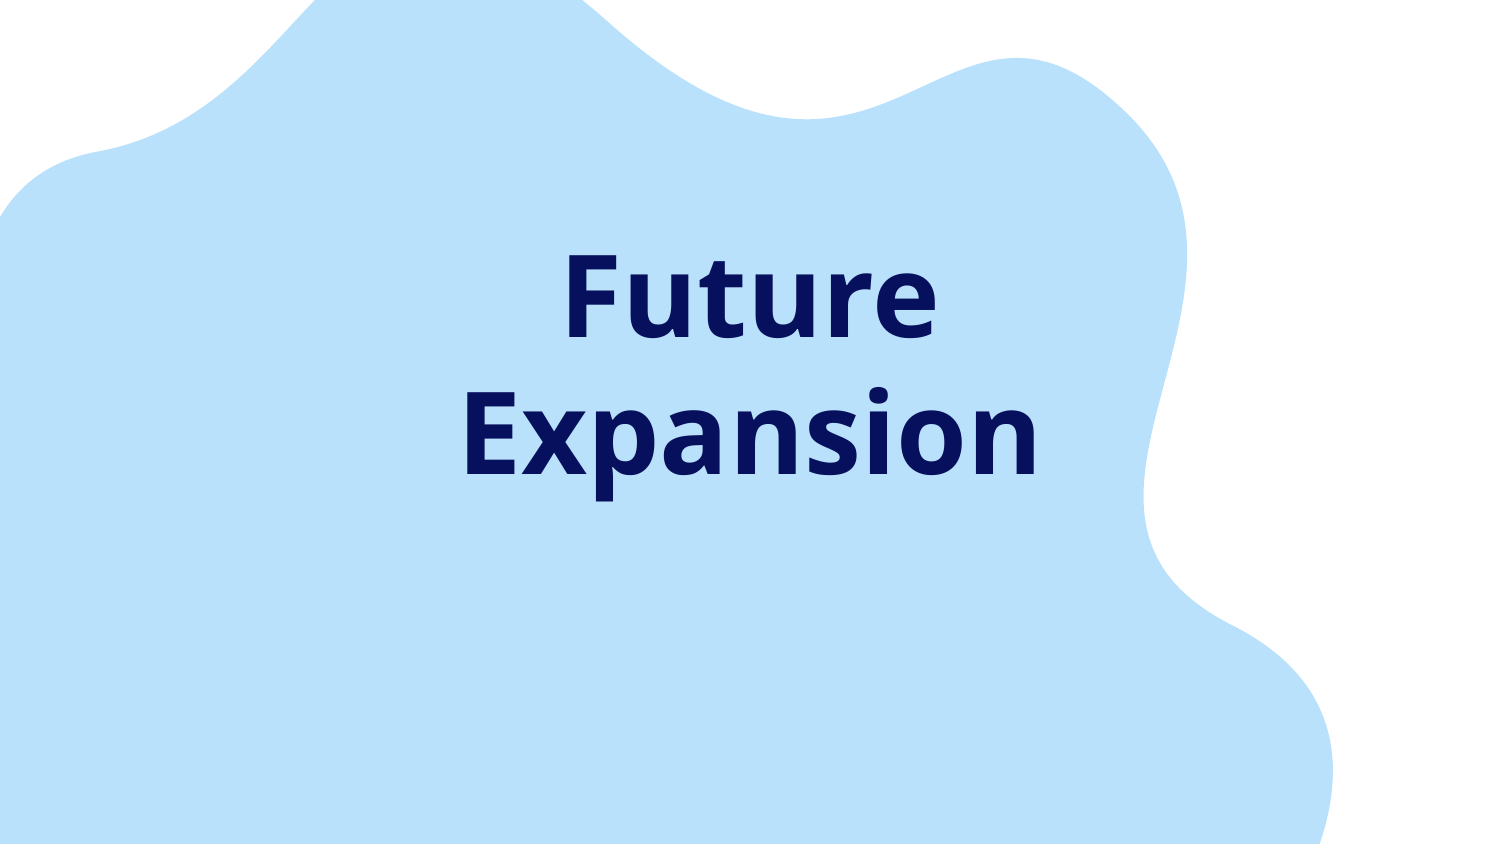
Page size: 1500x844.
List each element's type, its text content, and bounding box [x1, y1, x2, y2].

title Future Expansion [337, 207, 1163, 475]
